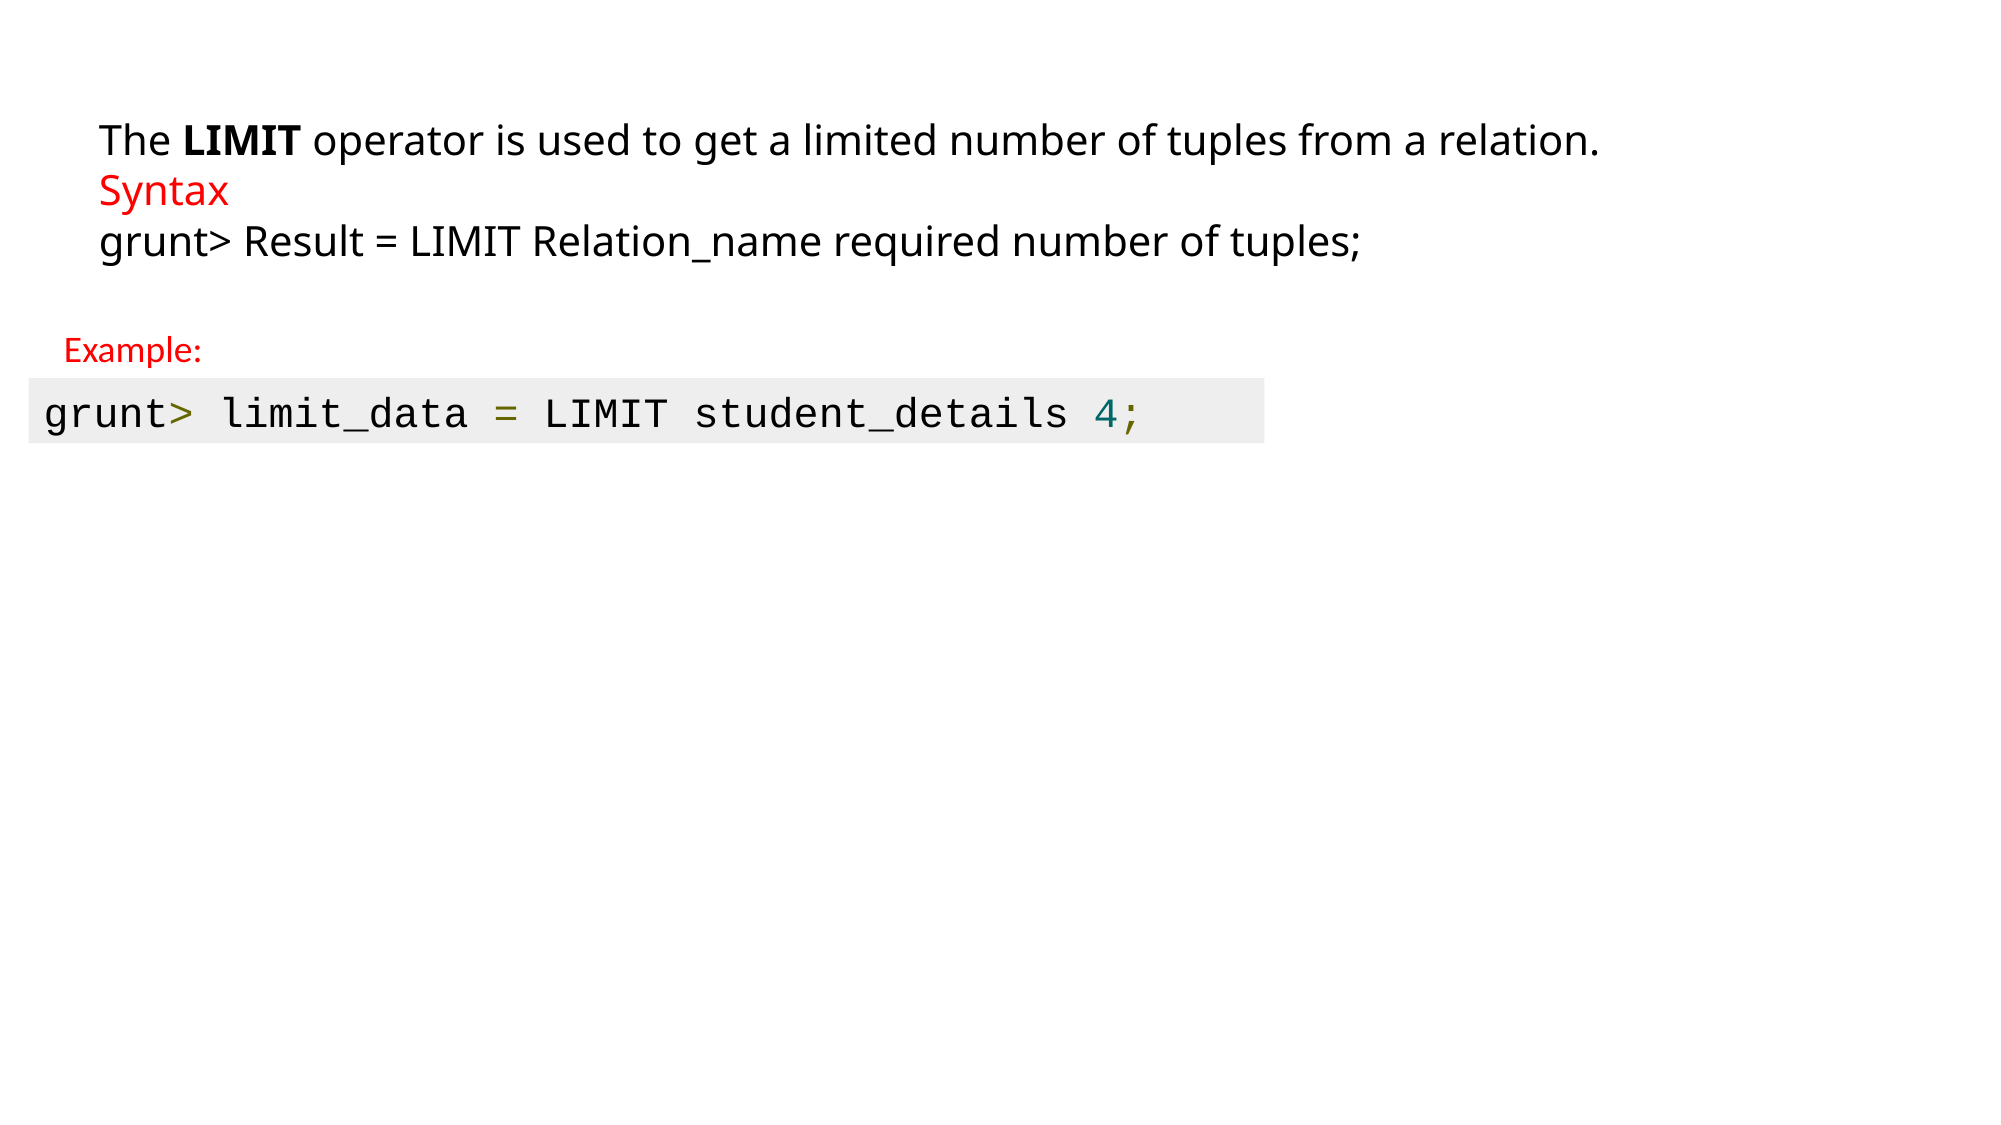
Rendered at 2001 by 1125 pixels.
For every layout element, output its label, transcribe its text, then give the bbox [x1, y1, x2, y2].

text_box grunt> limit_data = LIMIT student_details 4; [28, 378, 1265, 444]
text_box Example: [49, 317, 218, 377]
text_box The LIMIT operator is used to get a limited number of tuples from a relation. Syntax grunt> Result = LIMIT Relation_name required number of tuples; [98, 114, 1601, 265]
